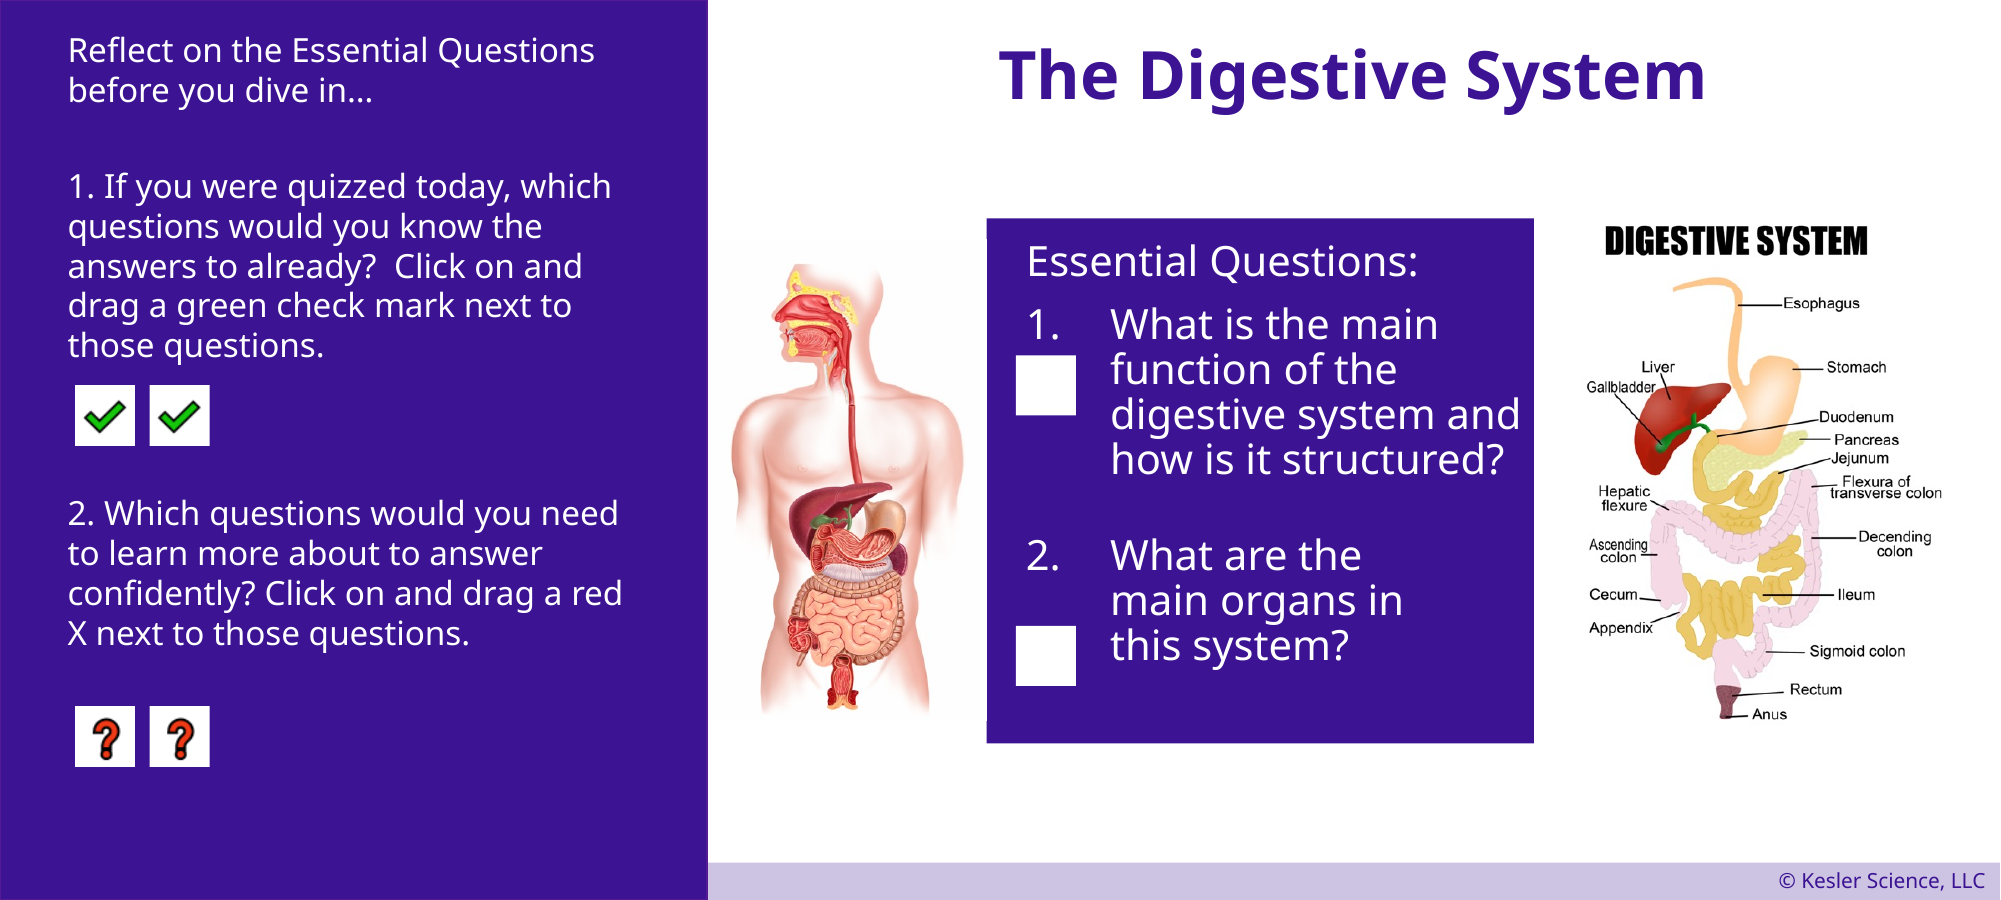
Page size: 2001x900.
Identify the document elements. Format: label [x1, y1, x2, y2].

picture [711, 239, 987, 721]
picture [74, 385, 135, 446]
picture [1534, 211, 1986, 744]
picture [149, 385, 210, 446]
picture [74, 706, 135, 767]
picture [149, 706, 210, 767]
